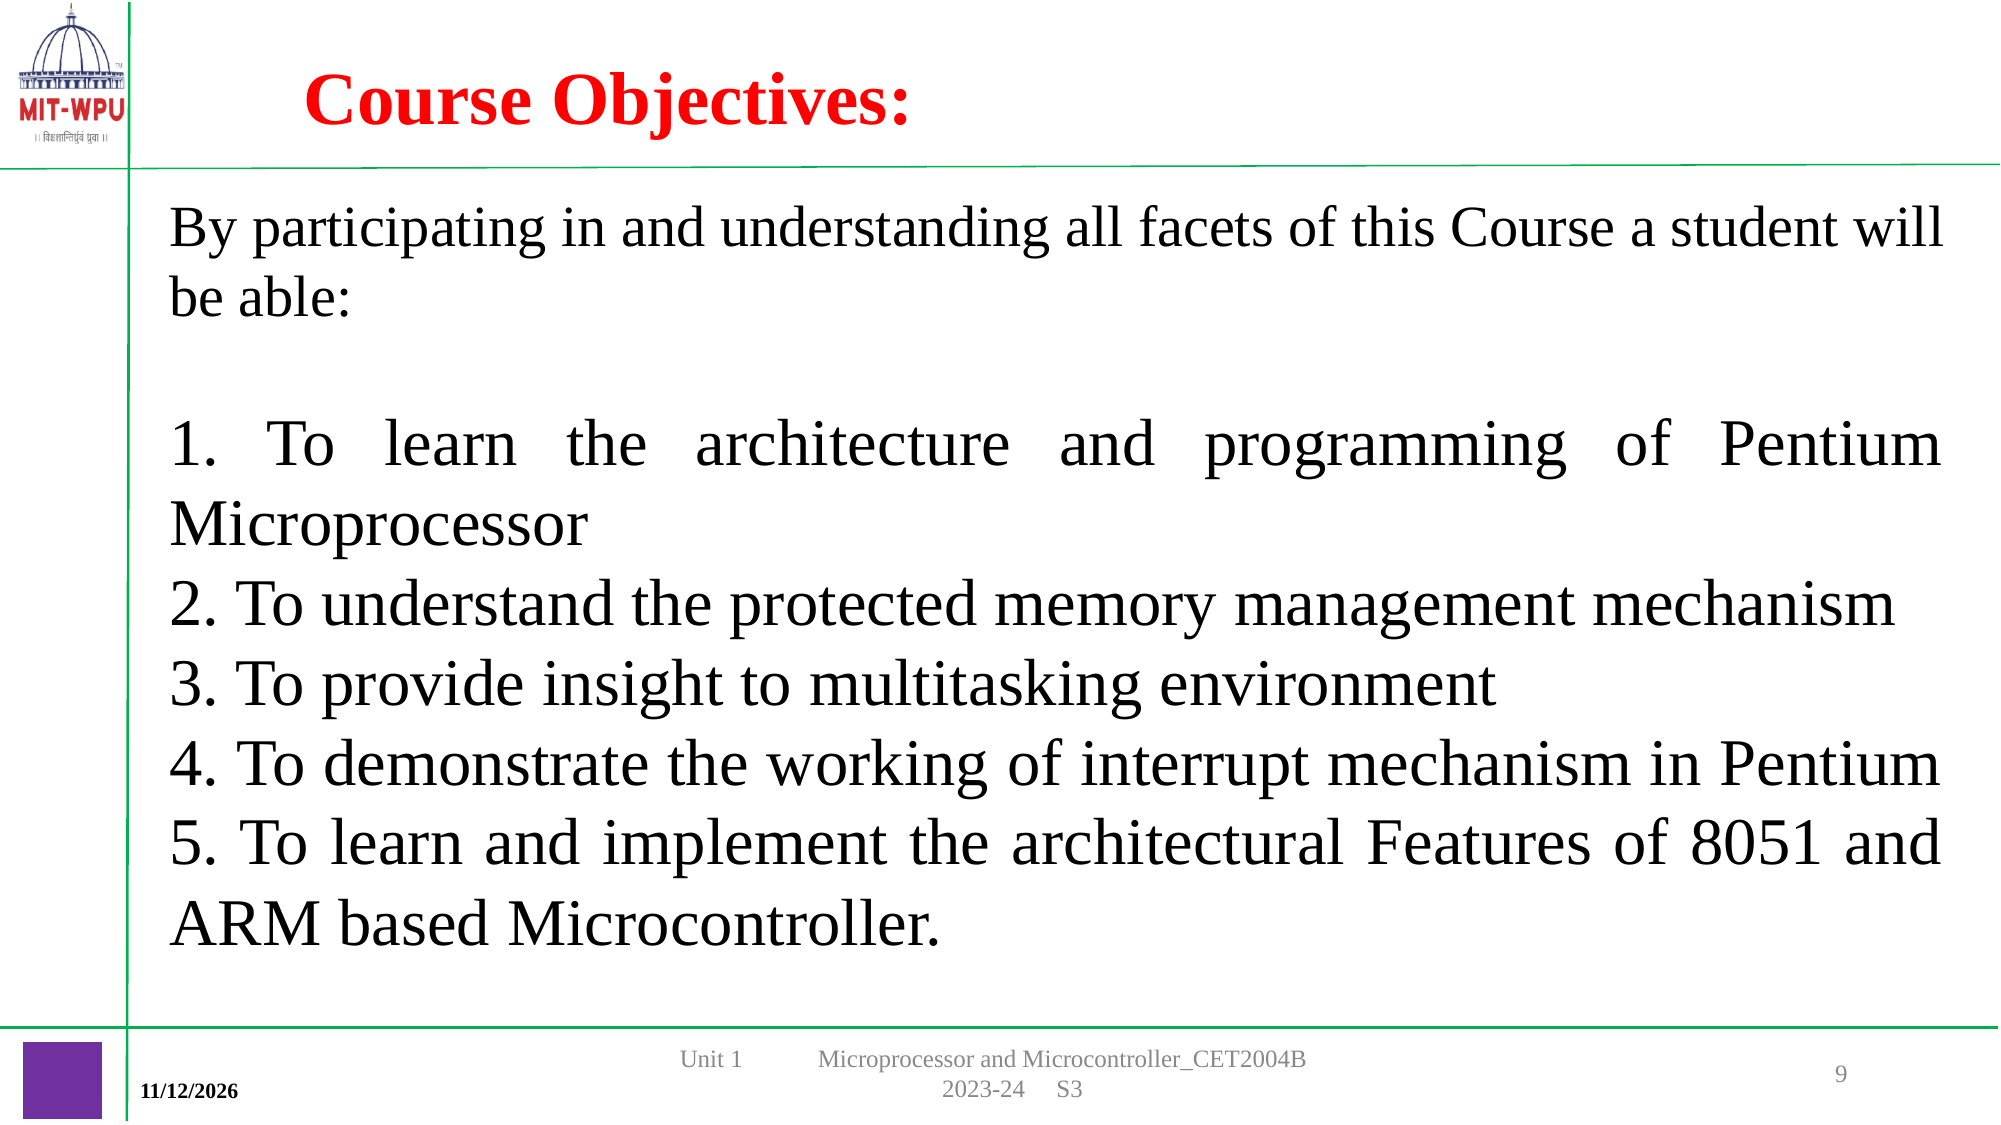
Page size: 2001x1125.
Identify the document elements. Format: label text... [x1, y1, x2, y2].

footer Unit 1 Microprocessor and Microcontroller_CET2004B 2023-24 S3 [662, 1042, 1338, 1103]
slide_number 9 [1412, 1042, 1863, 1103]
text_box [23, 1042, 102, 1118]
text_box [126, 1, 130, 1026]
text_box By participating in and understanding all facets of this Course a student will be able: 1. To learn the architecture and programming of Pentium Microprocessor 2. To understand the protected memory management mechanism 3. To provide insight to multitasking environment 4. To demonstrate the working of interrupt mechanism in Pentium 5. To learn and implement the architectural Features of 8051 and ARM based Microcontroller. [154, 181, 1960, 966]
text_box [135, 164, 2000, 170]
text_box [0, 164, 121, 170]
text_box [126, 1039, 130, 1122]
text_box [17, 2, 125, 144]
text_box Course Objectives: [288, 52, 948, 148]
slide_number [135, 1059, 575, 1120]
